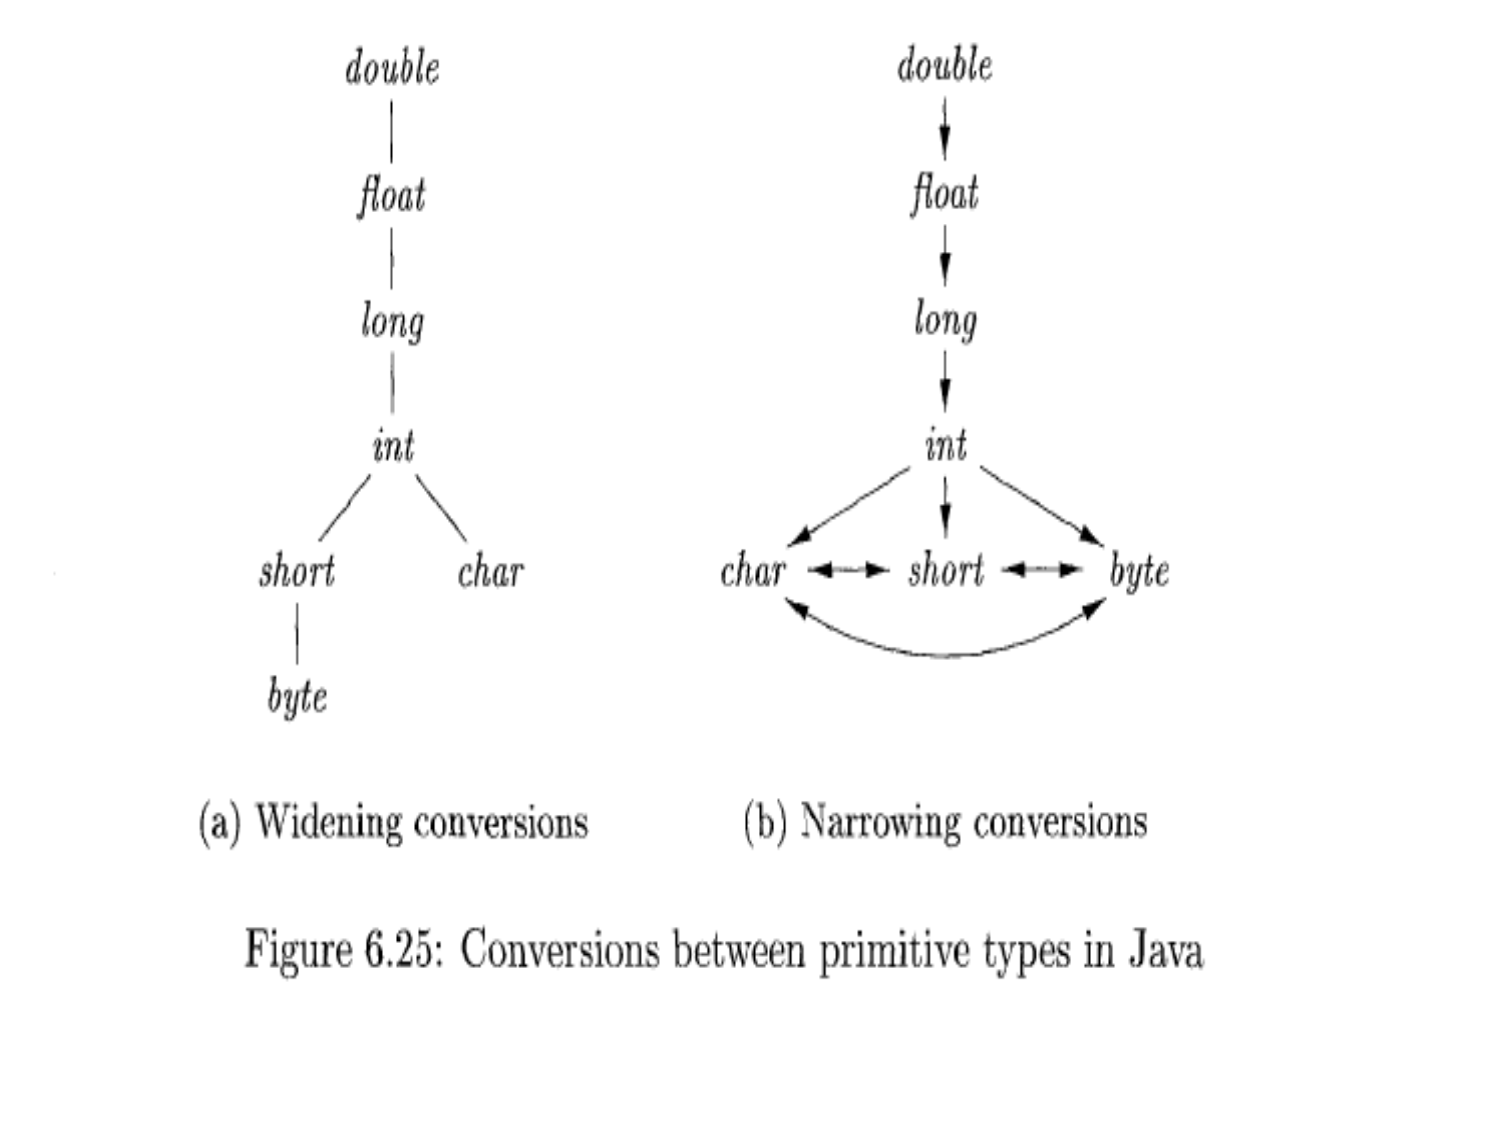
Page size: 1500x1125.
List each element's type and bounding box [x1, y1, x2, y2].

picture [49, 0, 1451, 1038]
